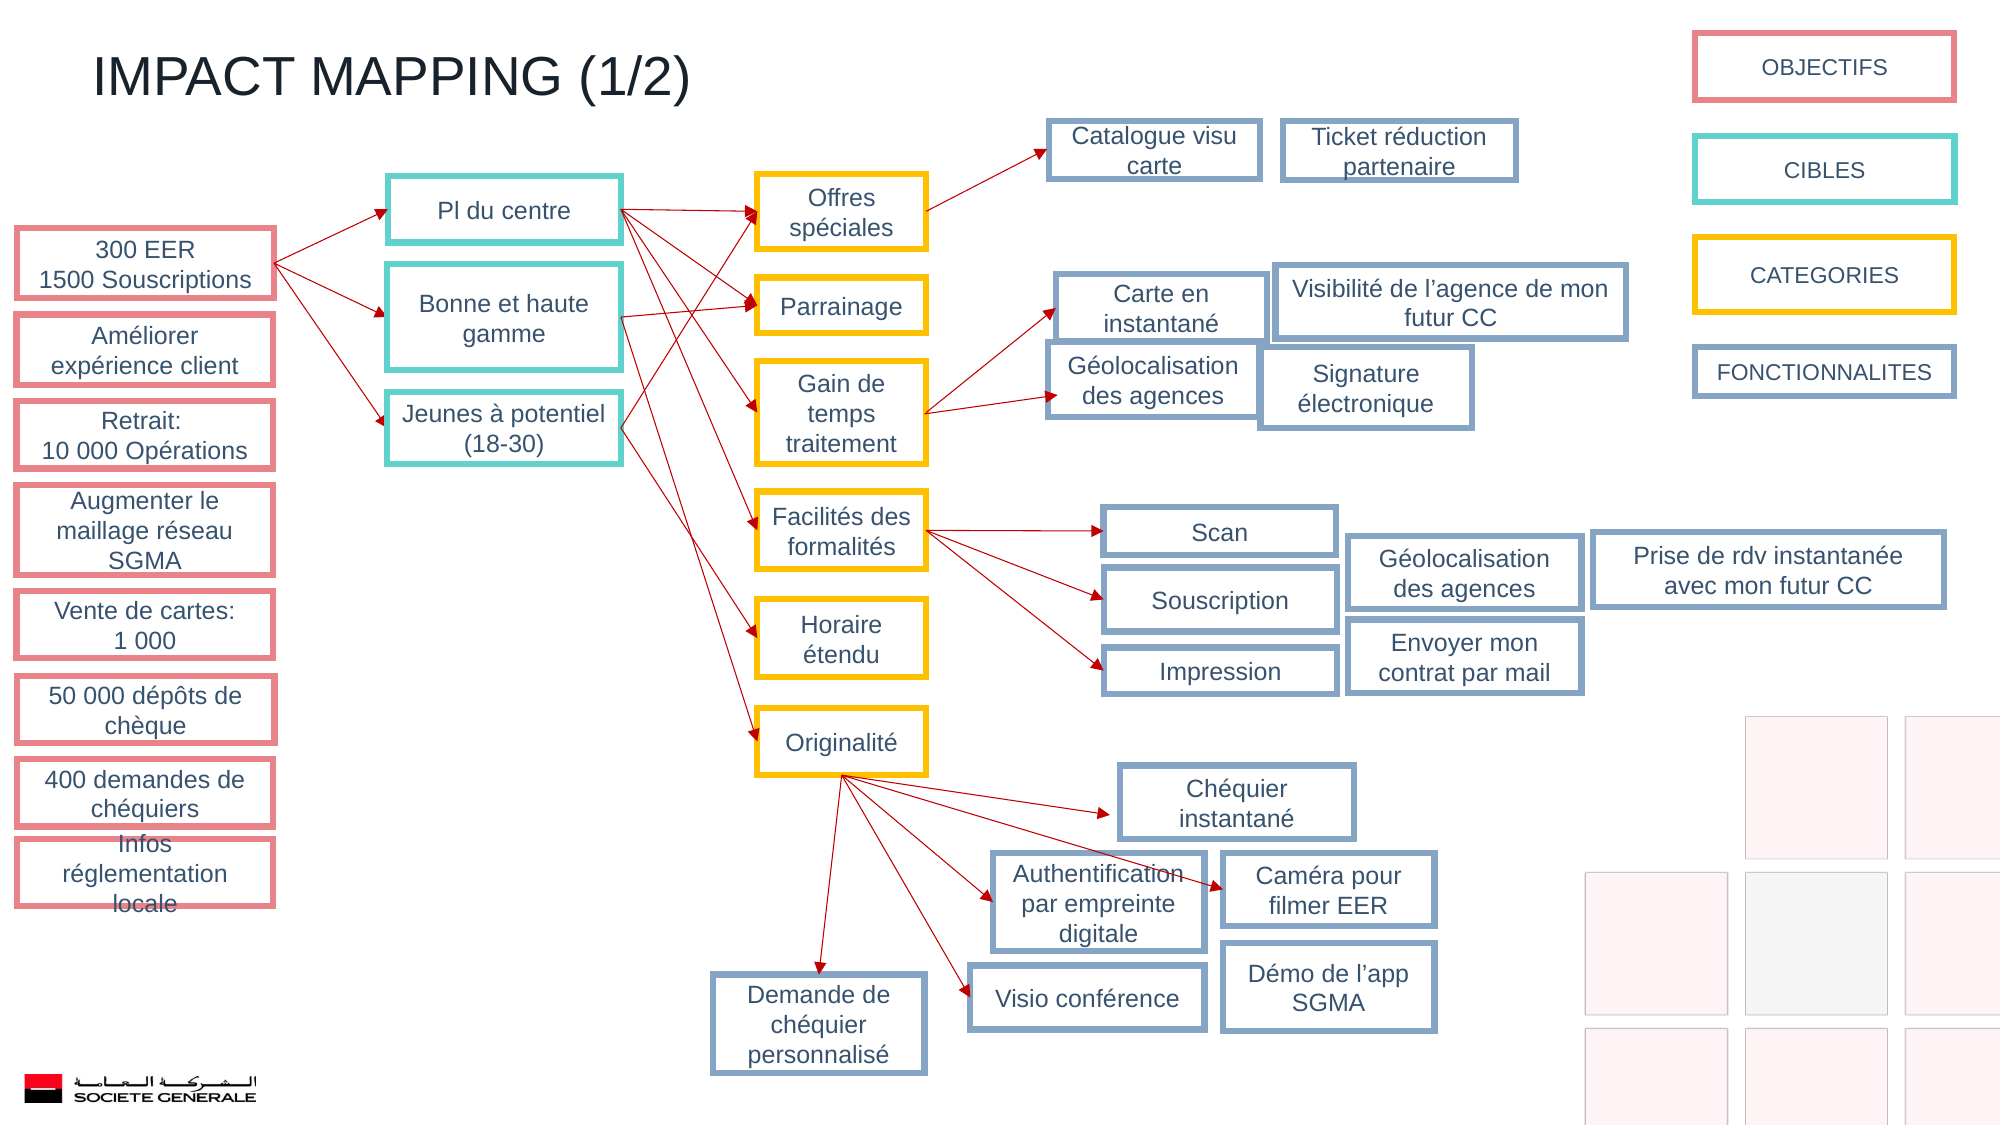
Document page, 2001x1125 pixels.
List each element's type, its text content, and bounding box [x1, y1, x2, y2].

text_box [620, 531, 758, 742]
text_box Visibilité de l’agence de mon futur CC [1274, 264, 1627, 340]
text_box CATEGORIES [1694, 236, 1955, 313]
text_box Pl du centre [387, 175, 622, 243]
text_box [841, 890, 971, 998]
picture [1564, 692, 2001, 1125]
text_box 300 EER 1500 Souscriptions [16, 227, 273, 299]
text_box Ticket réduction partenaire [1282, 126, 1517, 181]
text_box Souscription [1104, 566, 1338, 633]
text_box Parrainage [758, 277, 927, 334]
text_box Retrait: 10 000 Opérations [16, 400, 274, 470]
text_box Infos réglementation locale [16, 838, 274, 907]
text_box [273, 264, 388, 428]
text_box OBJECTIFS [1694, 32, 1955, 101]
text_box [620, 209, 758, 531]
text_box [924, 394, 1058, 414]
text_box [818, 775, 842, 975]
text_box Signature électronique [1259, 346, 1473, 429]
text_box Gain de temps traitement [758, 360, 927, 465]
text_box CIBLES [1694, 135, 1955, 203]
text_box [971, 890, 993, 903]
text_box Jeunes à potentiel (18-30) [386, 391, 620, 465]
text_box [926, 148, 1048, 212]
text_box Bonne et haute gamme [388, 263, 620, 371]
text_box Améliorer expérience client [16, 314, 273, 386]
text_box Demande de chéquier personnalisé [712, 974, 926, 1074]
text_box Visio conférence [969, 964, 1206, 1031]
text_box Impression [1103, 646, 1338, 695]
text_box Prise de rdv instantanée avec mon futur CC [1592, 531, 1945, 608]
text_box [926, 530, 1104, 671]
text_box 400 demandes de chéquiers [16, 758, 274, 828]
text_box 50 000 dépôts de chèque [16, 675, 276, 744]
text_box Géolocalisation des agences [1047, 343, 1260, 418]
text_box Authentification par empreinte digitale [992, 890, 1205, 952]
text_box Caméra pour filmer EER [1222, 852, 1436, 927]
text_box Géolocalisation des agences [1347, 535, 1582, 610]
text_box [926, 307, 1056, 394]
text_box Originalité [756, 707, 927, 776]
text_box Vente de cartes: 1 000 [16, 590, 274, 659]
text_box Envoyer mon contrat par mail [1347, 618, 1582, 694]
text_box FONCTIONNALITES [1694, 346, 1955, 397]
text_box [842, 775, 1224, 890]
text_box Carte en instantané [1055, 273, 1268, 343]
text_box Horaire étendu [758, 598, 927, 678]
text_box Facilités des formalités [758, 490, 927, 570]
title Impact MAPPING (1/2) [77, 32, 1803, 126]
text_box Offres spéciales [756, 173, 927, 250]
text_box Catalogue visu carte [1048, 126, 1261, 180]
text_box Augmenter le maillage réseau SGMA [16, 484, 274, 576]
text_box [273, 209, 388, 264]
text_box Démo de l’app SGMA [1222, 942, 1436, 1032]
text_box Scan [1103, 506, 1337, 556]
text_box Chéquier instantané [1119, 764, 1355, 840]
picture [24, 1074, 256, 1103]
